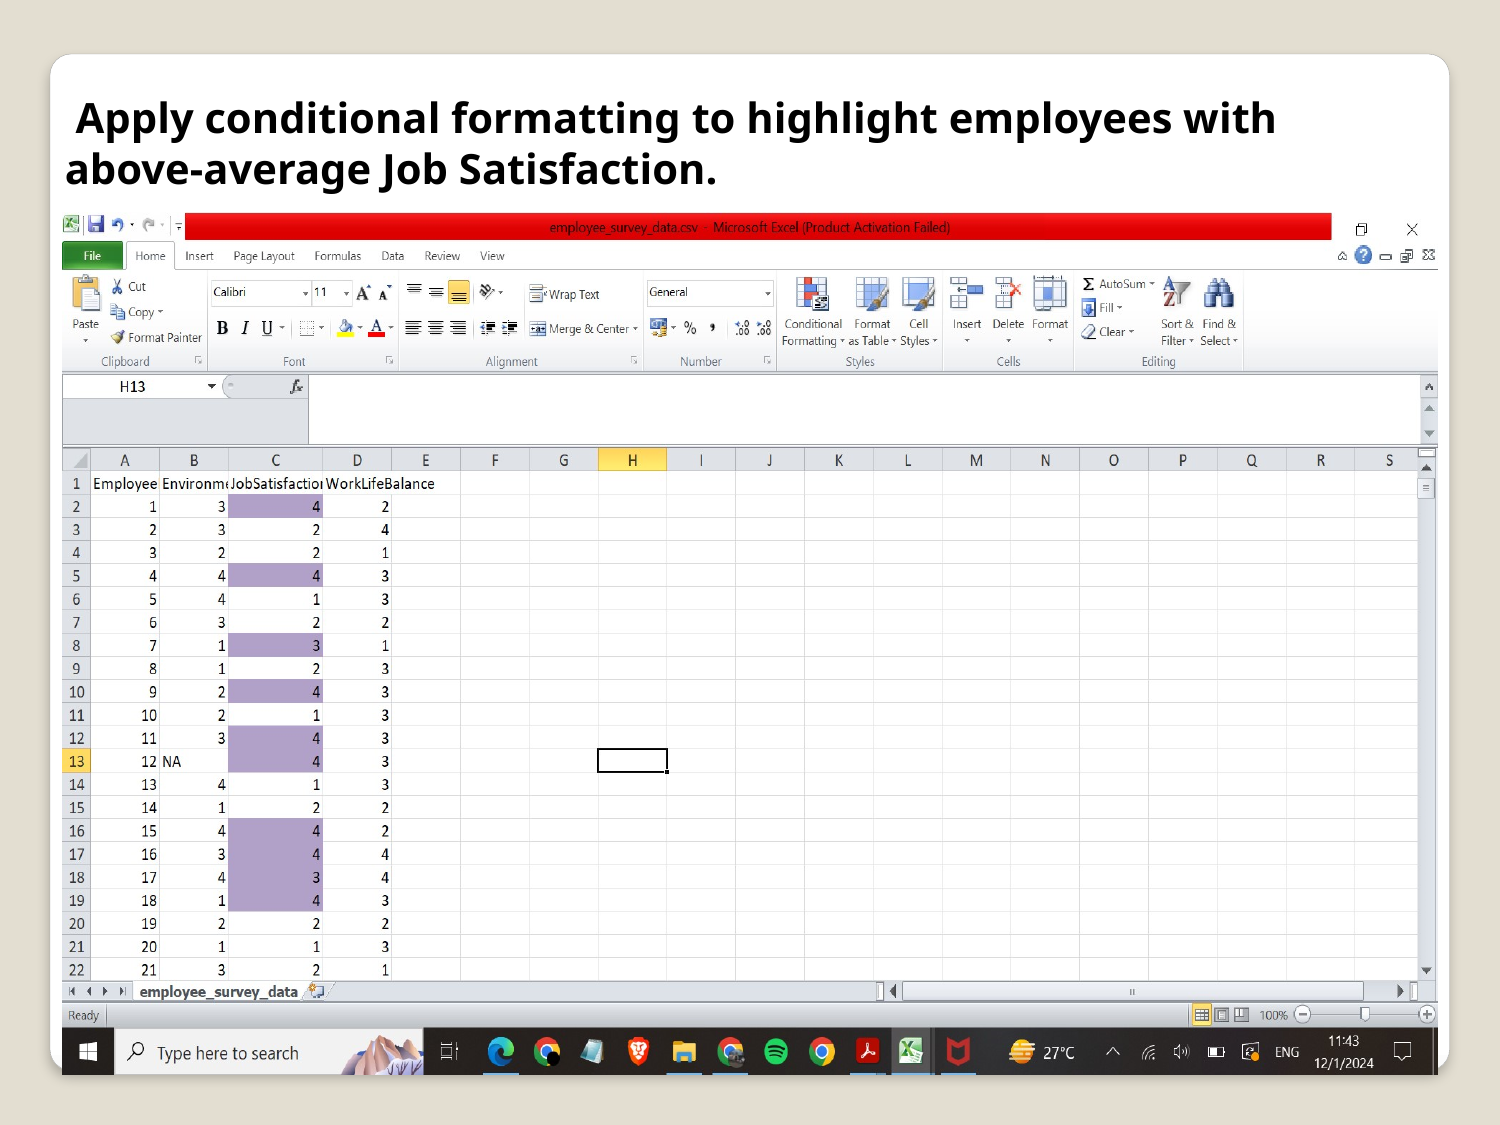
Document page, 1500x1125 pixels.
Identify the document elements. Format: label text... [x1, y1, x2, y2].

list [62, 212, 1438, 1076]
title Apply conditional formatting to highlight employees with above-average Job Satisfaction. [50, 62, 1450, 250]
